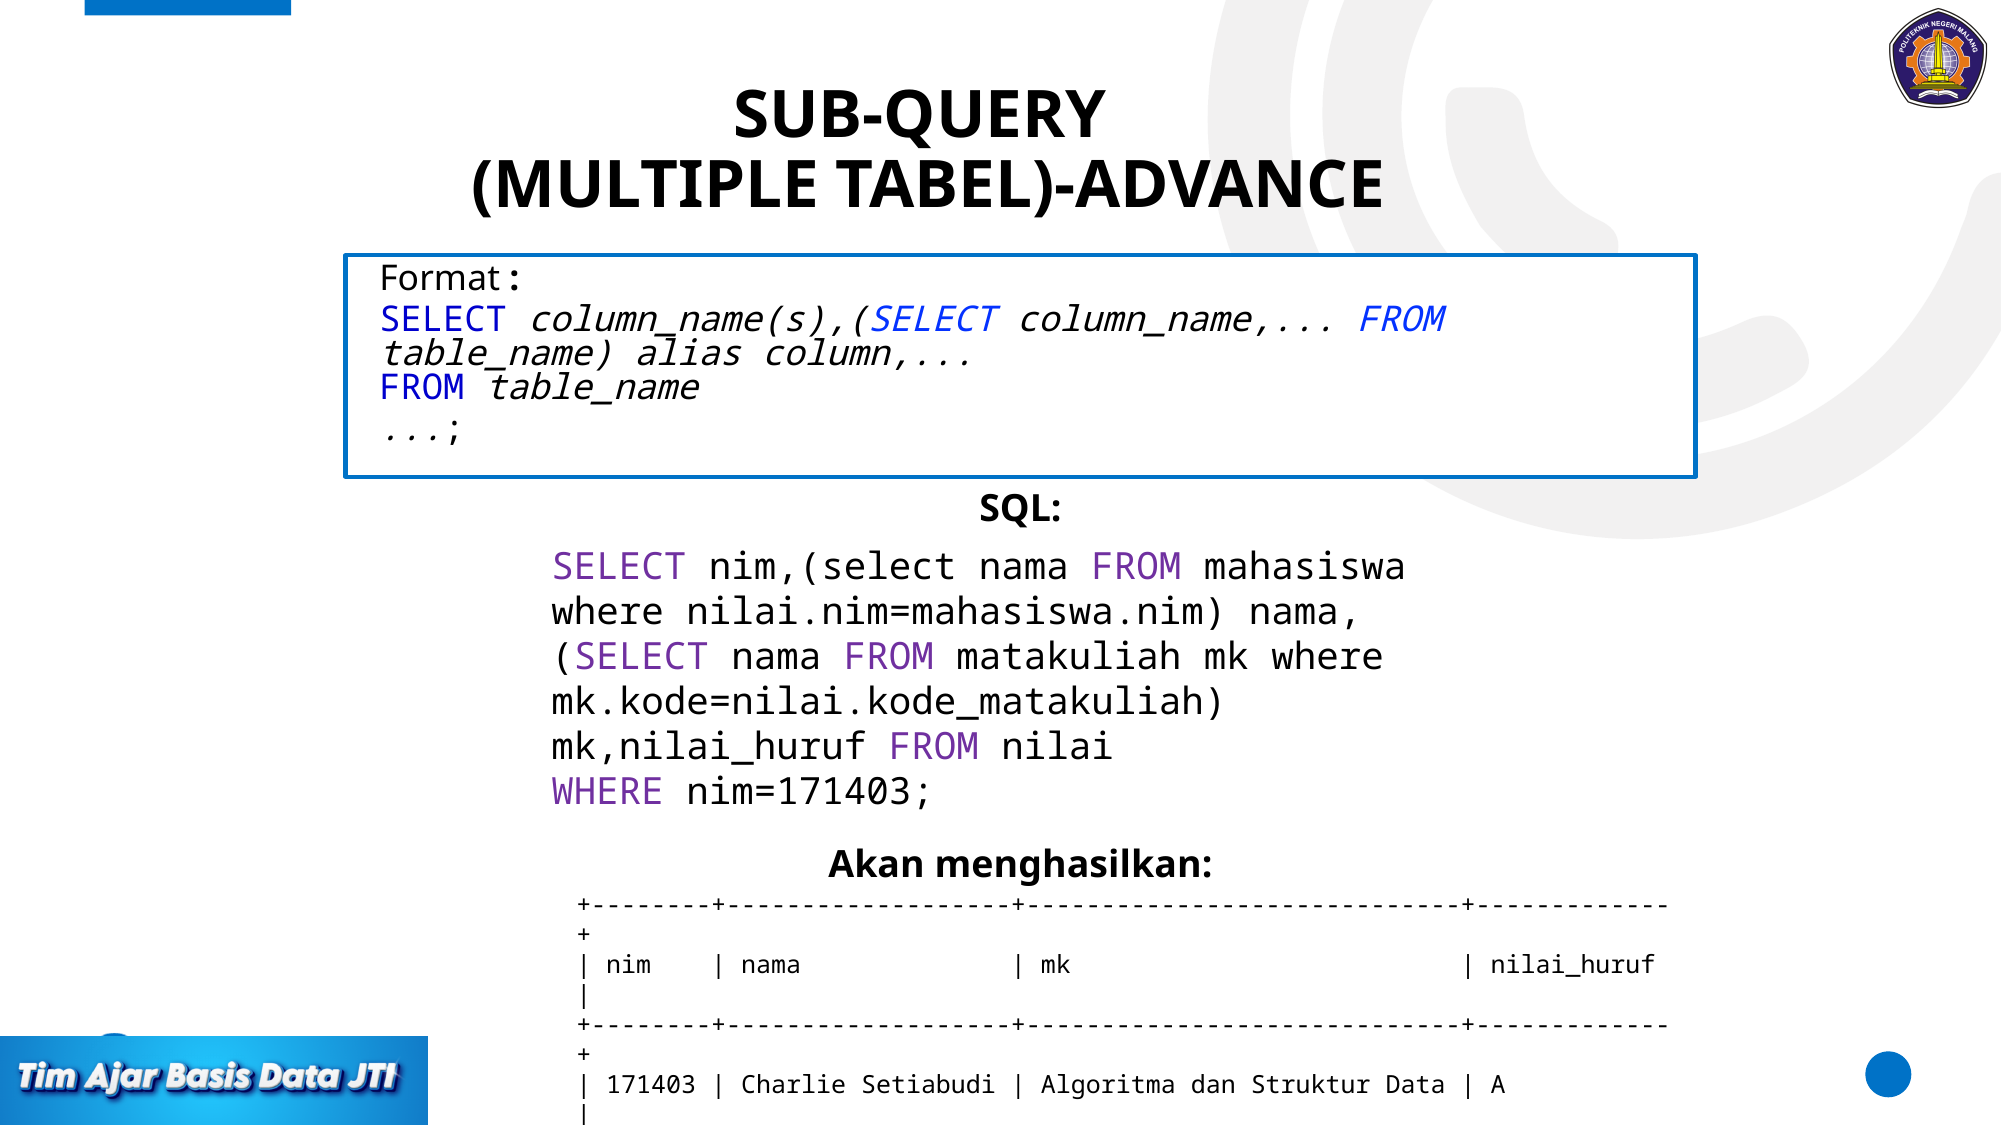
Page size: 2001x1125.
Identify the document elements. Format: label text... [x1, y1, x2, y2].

title SUB-QUERY (MULTIPLE TABEL)-ADVANCE [340, 66, 1517, 236]
text_box Akan menghasilkan: [345, 832, 1696, 893]
picture [0, 1027, 428, 1125]
text_box +--------+-------------------+-----------------------------+-------------+ | nim | nama | mk | nilai_huruf | +--------+-------------------+-----------------------------+-------------+ | 171403 | Charlie Setiabudi | Algoritma dan Struktur Data | A | | 171403 | Charlie Setiabudi | Sistem Pendukung Keputusan | A | | 171403 | Charlie Setiabudi | Basis Data Dasar | A | +--------+-------------------+-----------------------------+-------------+ [561, 881, 1696, 1125]
text_box SELECT nim,(select nama FROM mahasiswa where nilai.nim=mahasiswa.nim) nama,(SELECT nama FROM matakuliah mk where mk.kode=nilai.kode_matakuliah) mk,nilai_huruf FROM nilai WHERE nim=171403; [536, 534, 1494, 820]
text_box SQL: [345, 476, 1696, 537]
text_box Format : SELECT column_name(s),(SELECT column_name,... FROM table_name) alias column,... FROM table_name ...; [345, 255, 1696, 476]
picture [1861, 0, 2001, 116]
